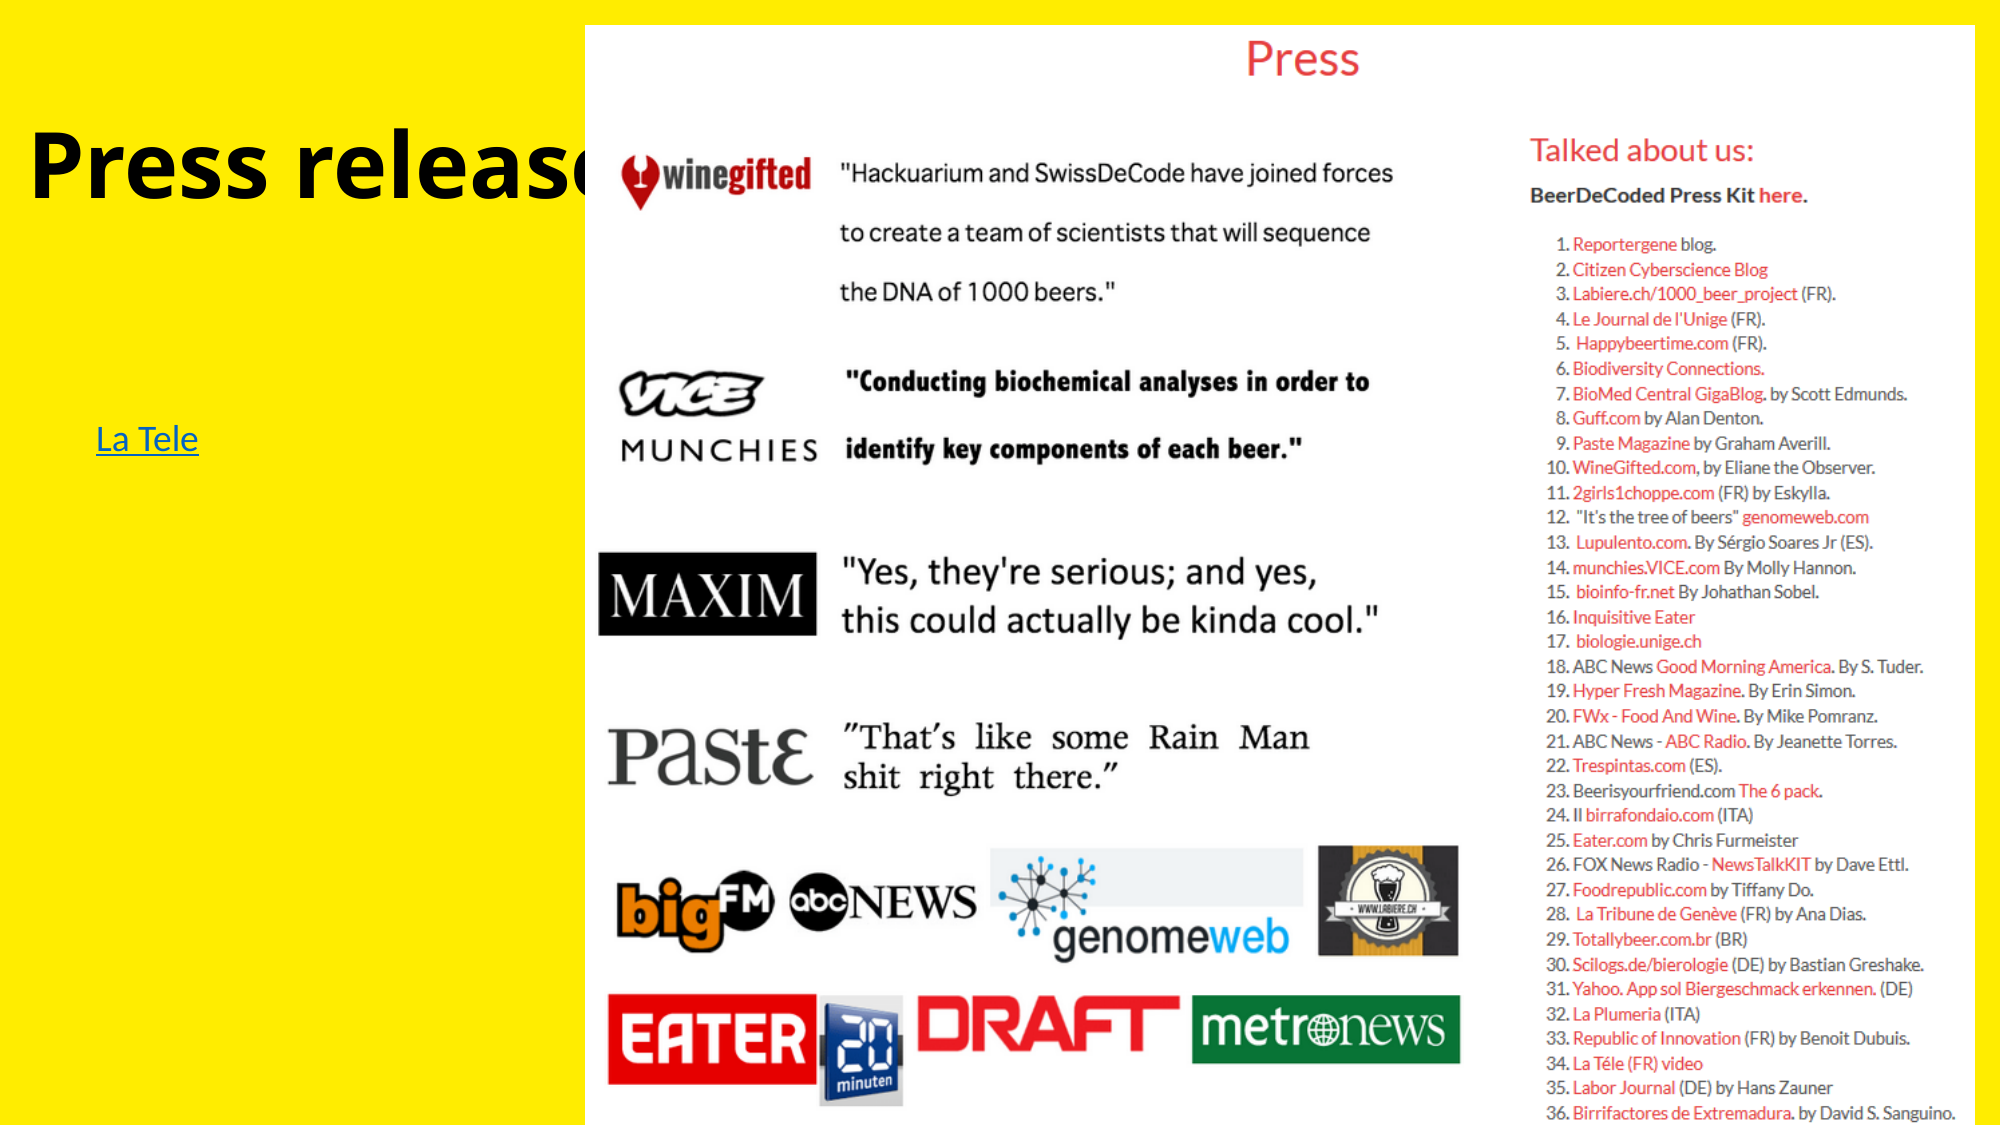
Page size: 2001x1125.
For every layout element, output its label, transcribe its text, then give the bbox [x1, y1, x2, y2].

text_box La Tele [81, 406, 475, 466]
title Press release [12, 59, 585, 278]
picture [585, 25, 1975, 1125]
